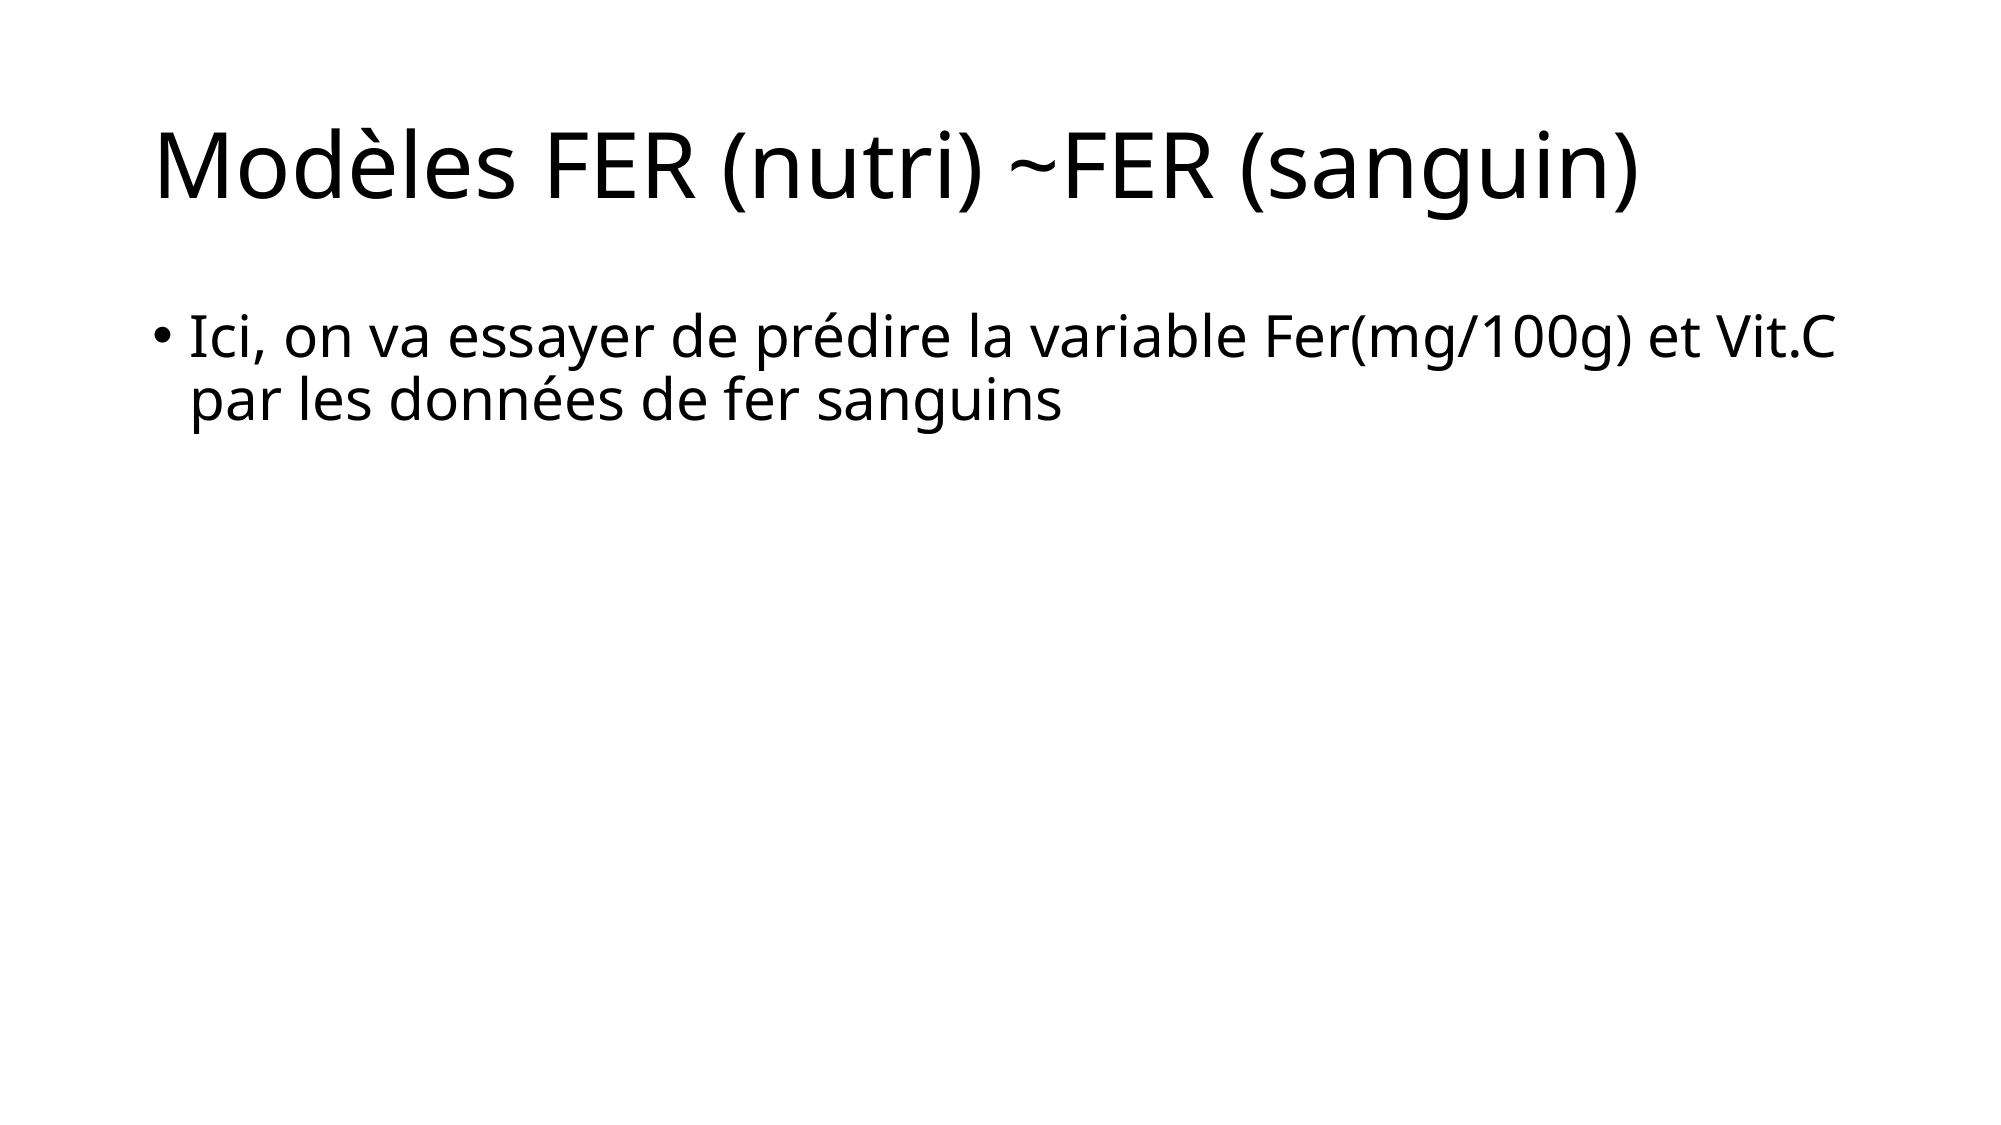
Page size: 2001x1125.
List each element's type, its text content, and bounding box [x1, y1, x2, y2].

title Modèles FER (nutri) ~FER (sanguin) [137, 59, 1863, 278]
list Ici, on va essayer de prédire la variable Fer(mg/100g) et Vit.C par les données de fer sanguins [137, 299, 1863, 1014]
